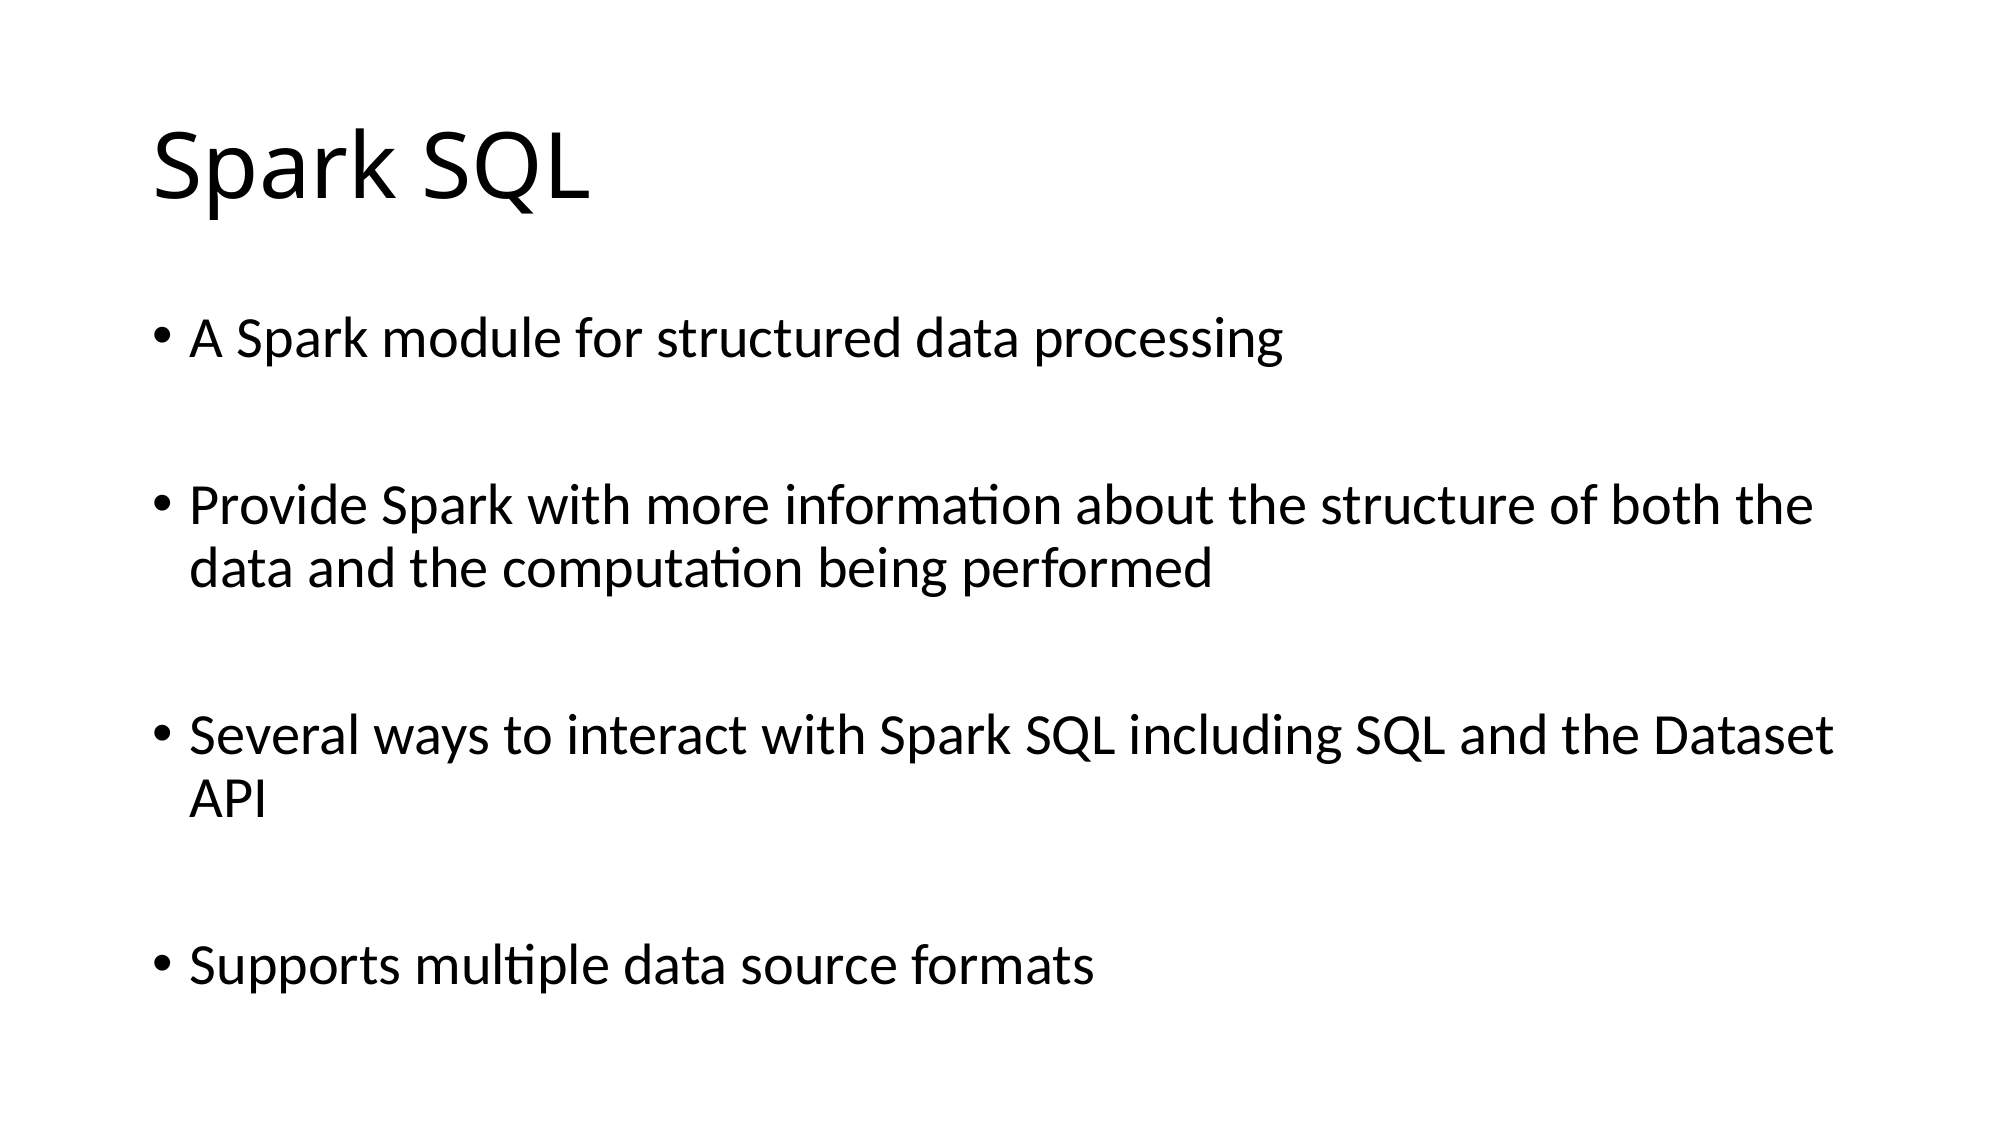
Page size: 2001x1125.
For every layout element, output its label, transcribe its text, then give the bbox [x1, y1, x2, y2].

list A Spark module for structured data processing Provide Spark with more information about the structure of both the data and the computation being performed Several ways to interact with Spark SQL including SQL and the Dataset API Supports multiple data source formats [137, 299, 1863, 1014]
title Spark SQL [137, 59, 1863, 278]
